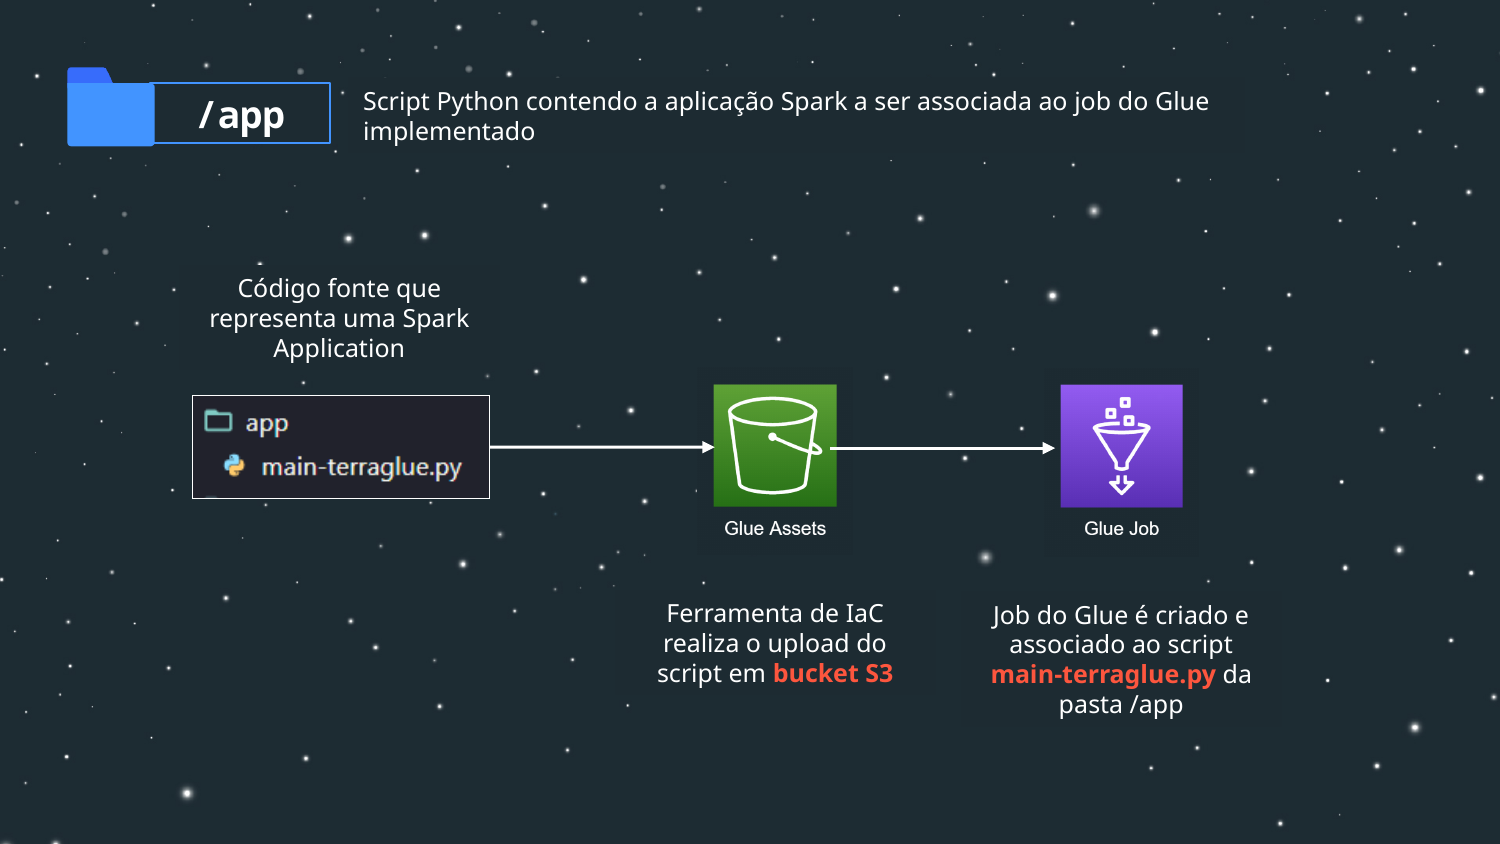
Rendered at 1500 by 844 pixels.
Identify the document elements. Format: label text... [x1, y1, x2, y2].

text_box Job do Glue é criado e associado ao script main-terraglue.py da pasta /app [961, 591, 1282, 727]
text_box Código fonte que representa uma Spark Application [179, 265, 500, 370]
picture [0, 0, 1500, 844]
text_box Ferramenta de IaC realiza o upload do script em bucket S3 [615, 590, 936, 695]
text_box Script Python contendo a aplicação Spark a ser associada ao job do Glue implementado [348, 77, 1245, 153]
text_box /app [162, 83, 330, 144]
